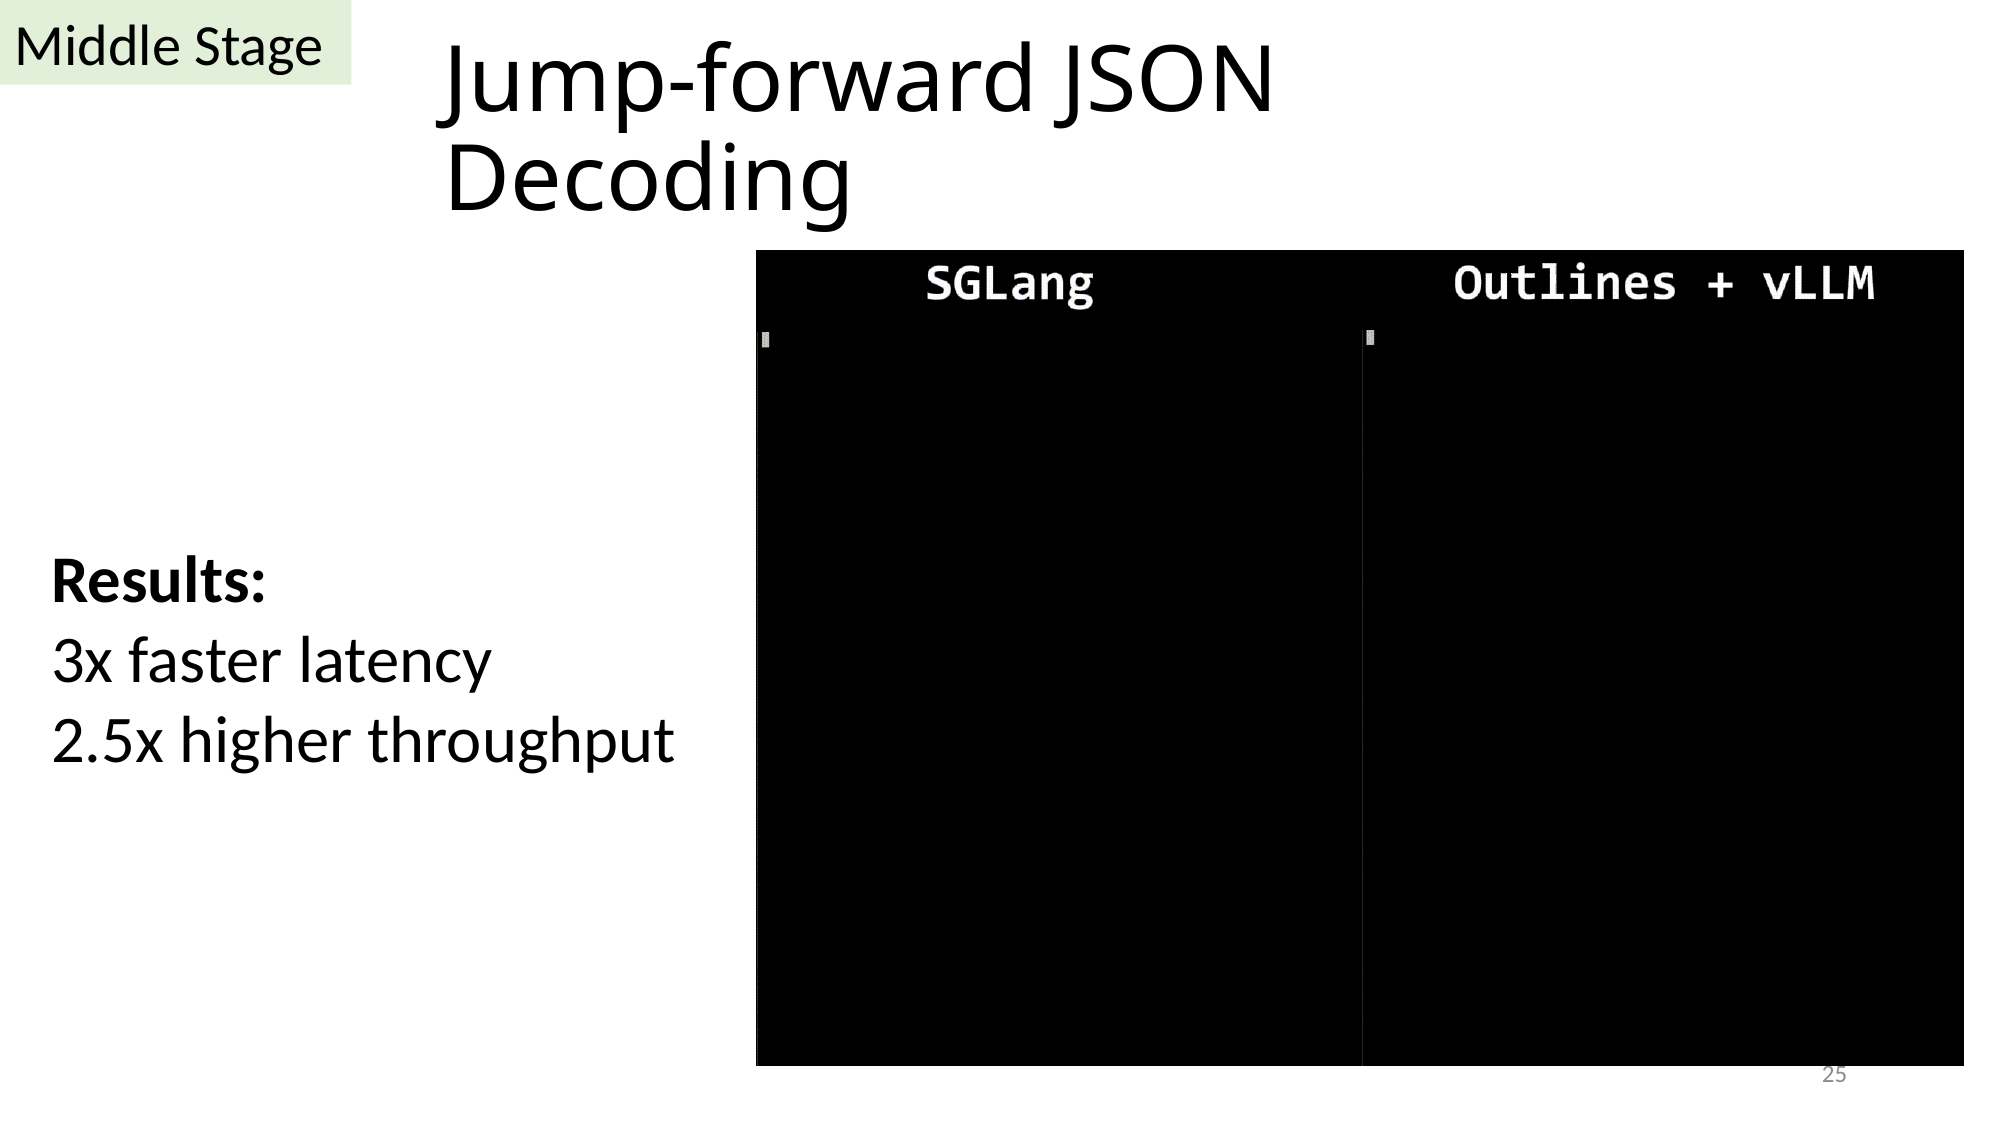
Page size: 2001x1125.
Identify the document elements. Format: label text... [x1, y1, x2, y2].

text_box Results: 3x faster latency 2.5x higher throughput [36, 528, 756, 784]
picture [756, 250, 1964, 1066]
slide_number 25 [1412, 1066, 1863, 1103]
text_box Jump-forward JSON Decoding [428, 22, 1607, 240]
text_box Middle Stage [0, 0, 352, 85]
